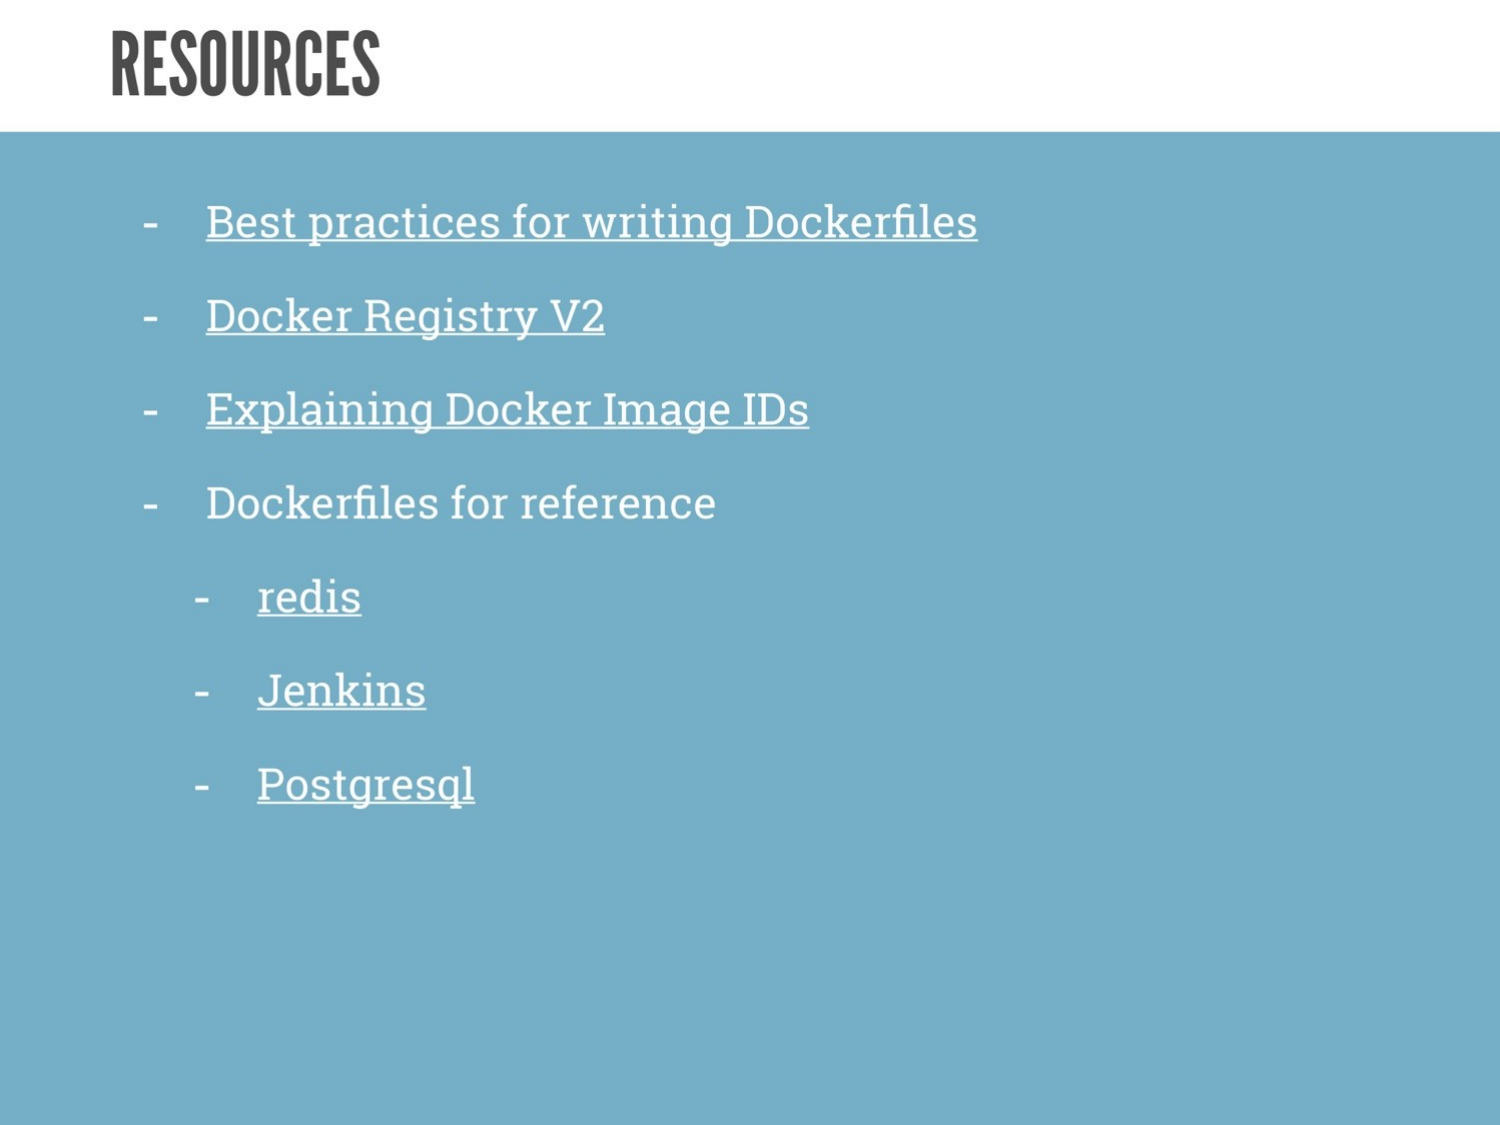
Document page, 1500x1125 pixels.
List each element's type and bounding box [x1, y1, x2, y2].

text_box [0, 24, 1500, 1125]
